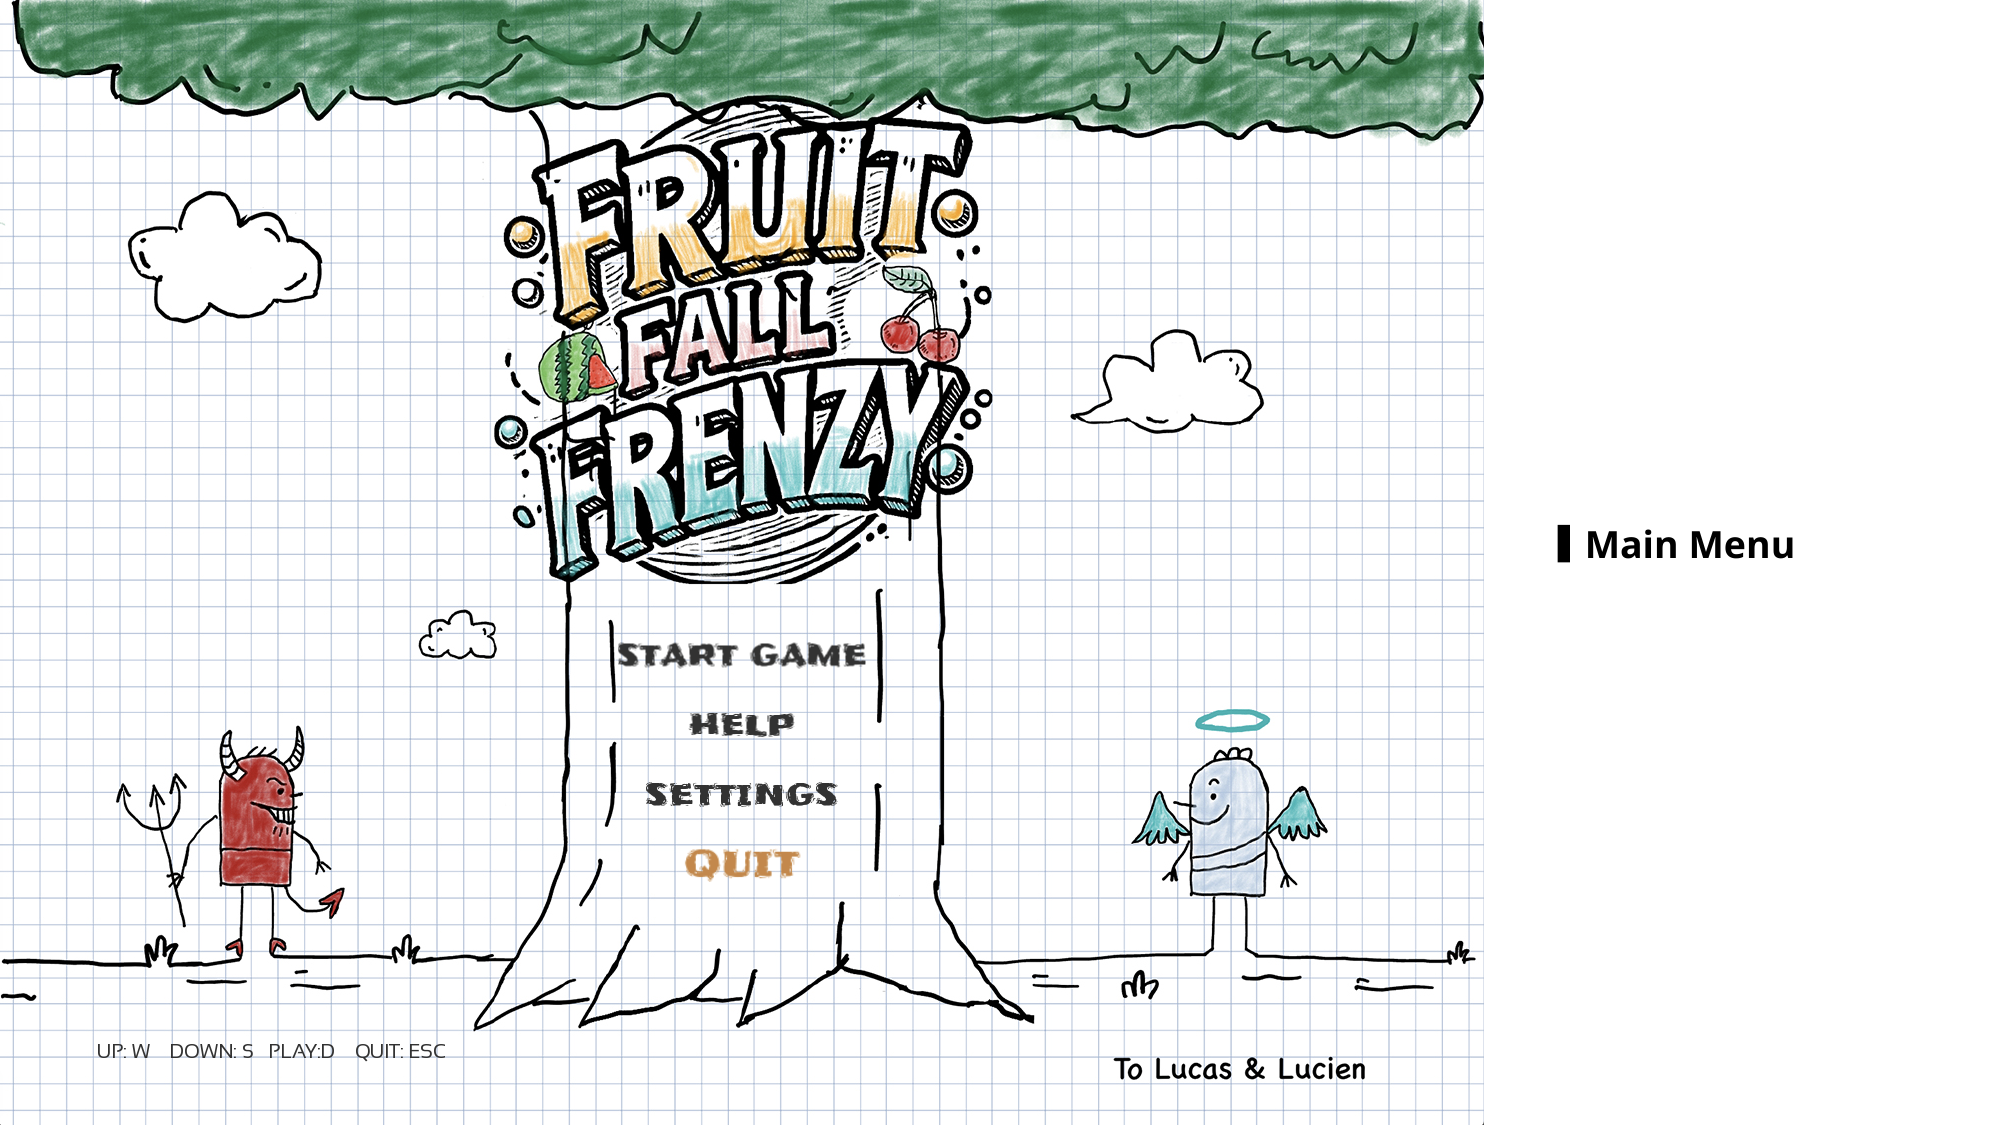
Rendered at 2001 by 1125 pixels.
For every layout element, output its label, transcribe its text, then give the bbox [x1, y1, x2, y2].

text_box Main Menu [1570, 513, 1880, 576]
picture [0, 0, 1484, 1125]
text_box [1556, 524, 1571, 563]
